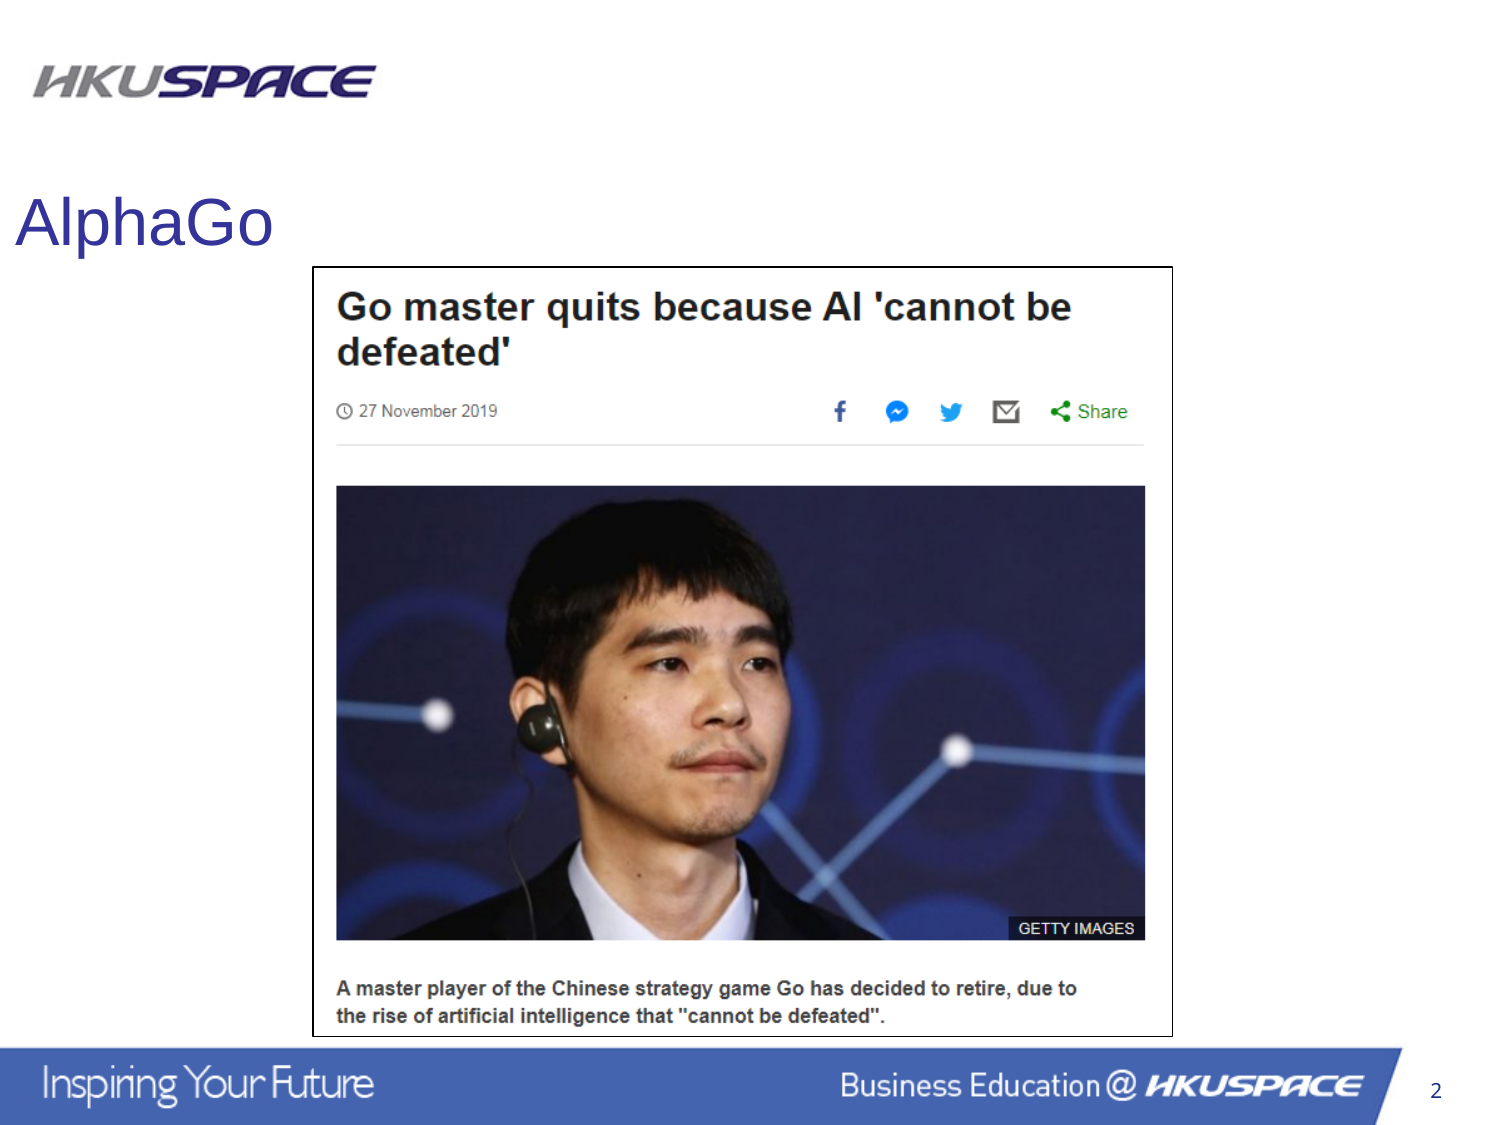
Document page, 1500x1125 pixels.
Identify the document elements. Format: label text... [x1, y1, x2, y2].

title AlphaGo [0, 101, 1325, 266]
picture [0, 0, 1500, 1125]
slide_number 2 [1415, 1070, 1499, 1125]
text_box [312, 267, 1173, 1037]
